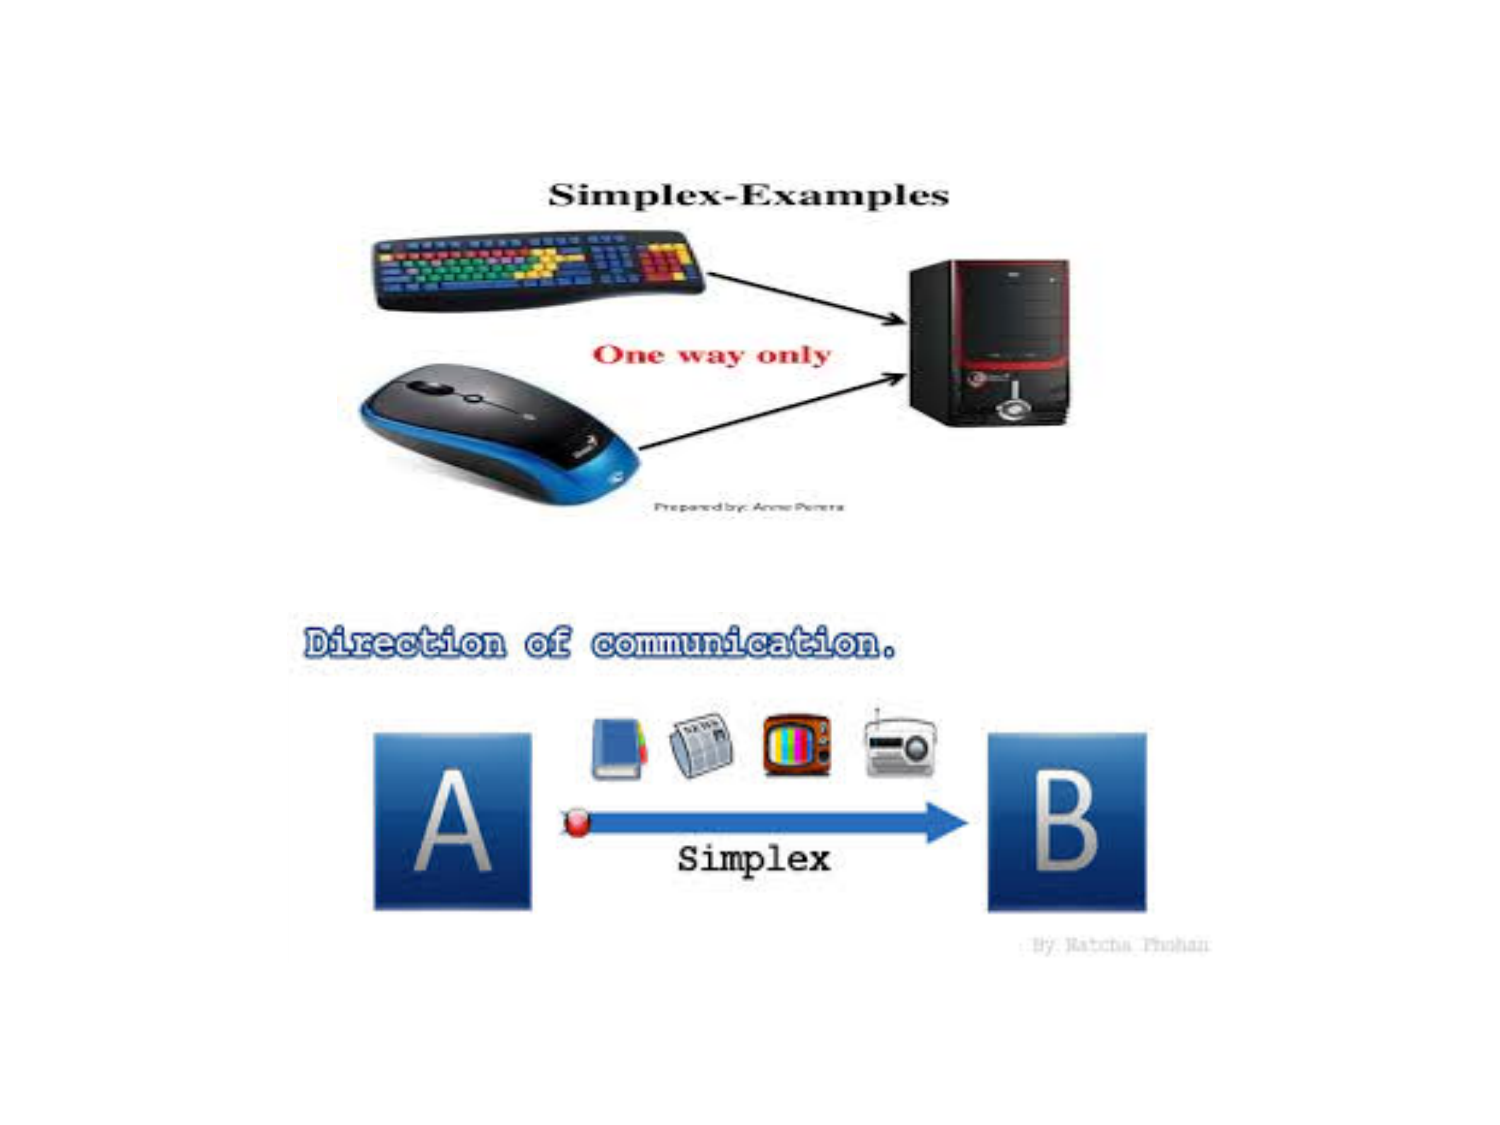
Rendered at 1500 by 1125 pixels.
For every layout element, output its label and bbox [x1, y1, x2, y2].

picture [337, 149, 1163, 526]
picture [287, 612, 1226, 963]
